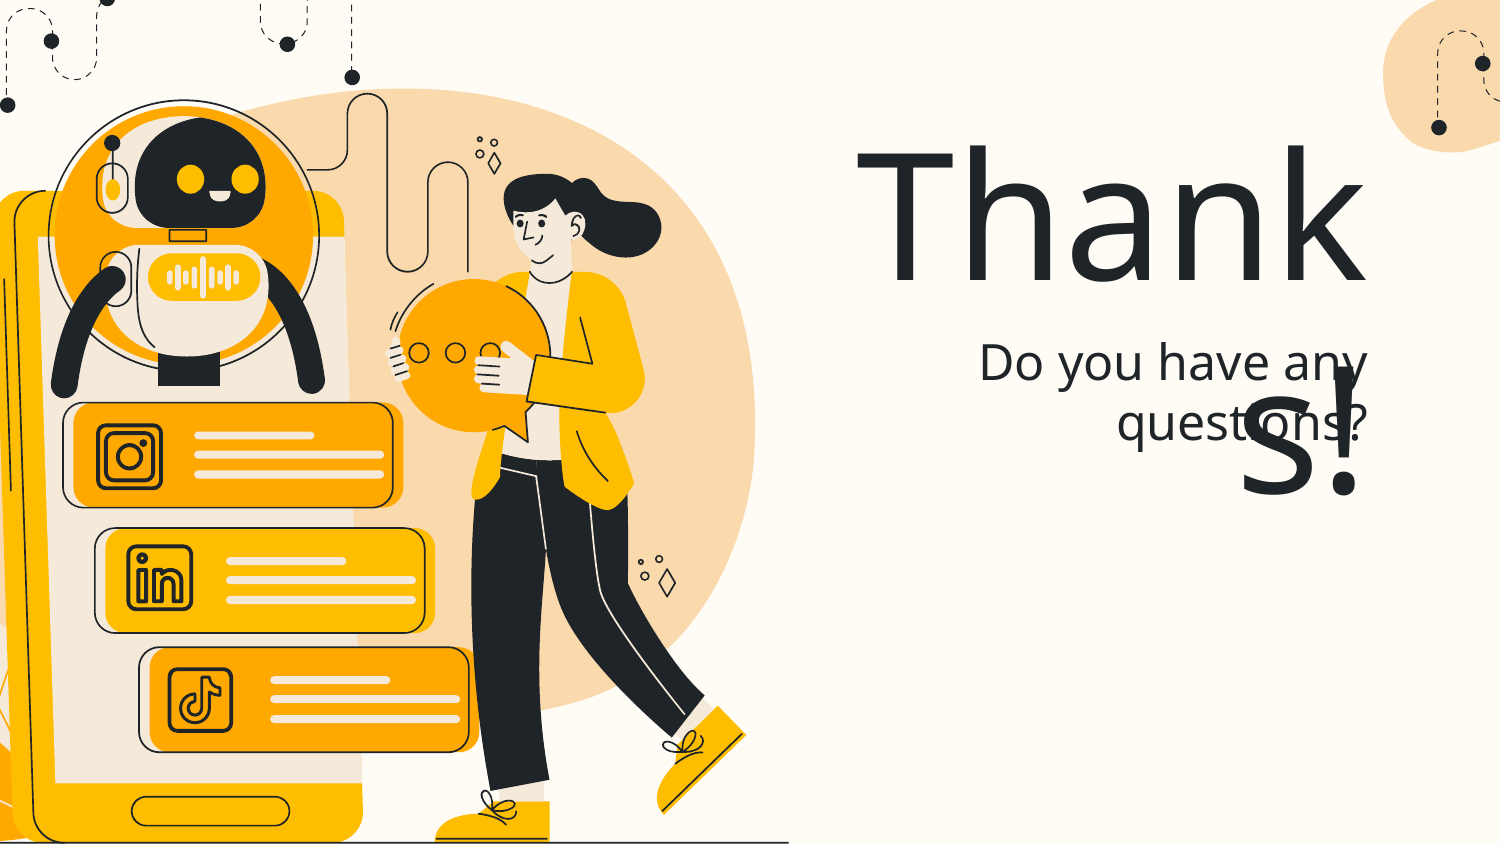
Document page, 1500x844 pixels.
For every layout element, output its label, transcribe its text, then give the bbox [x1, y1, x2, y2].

title Thanks! [813, 88, 1383, 315]
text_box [0, 88, 790, 844]
subtitle Do you have any questions? [813, 315, 1383, 555]
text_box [1382, 0, 1500, 155]
